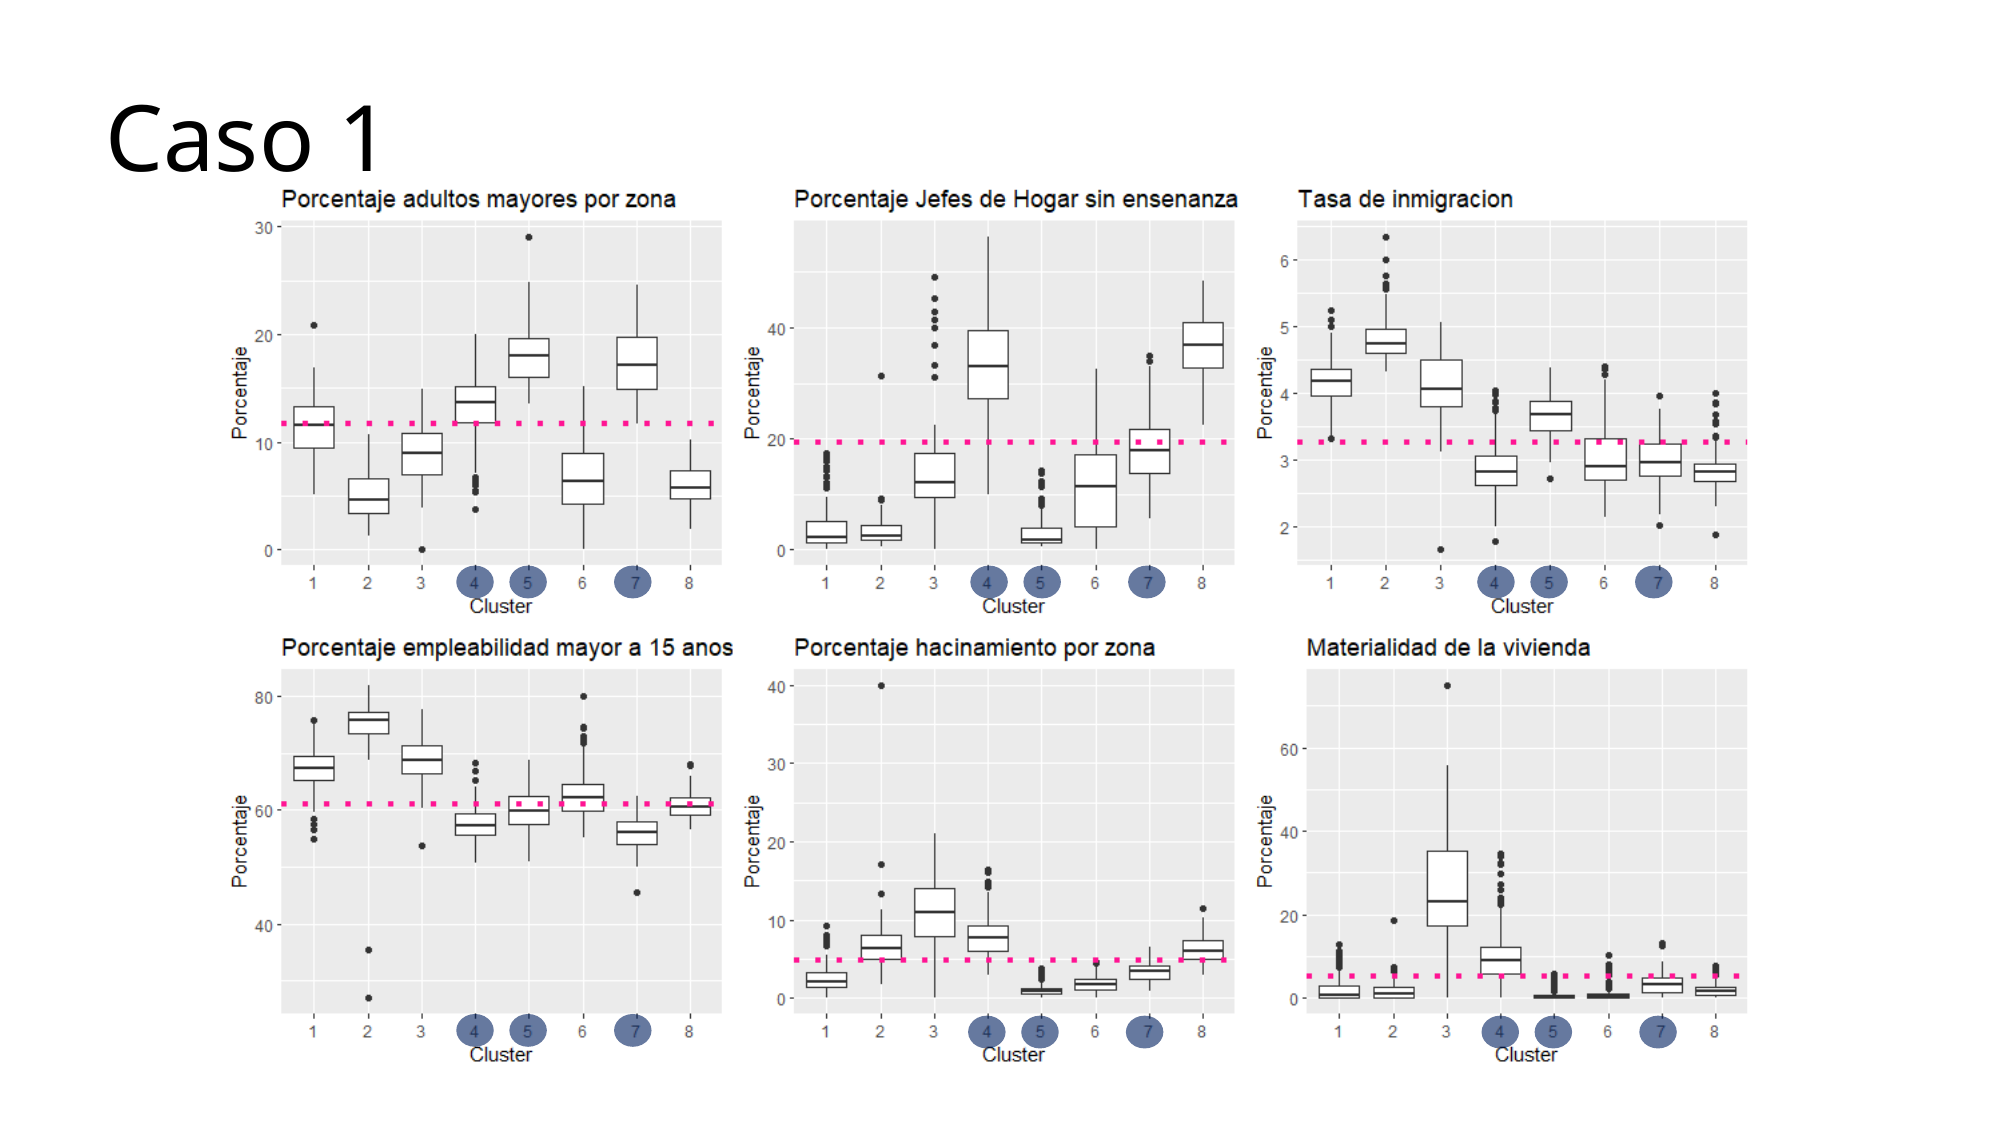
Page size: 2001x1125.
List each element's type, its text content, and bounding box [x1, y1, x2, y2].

picture [220, 178, 1758, 1075]
title Caso 1 [90, 32, 1816, 250]
